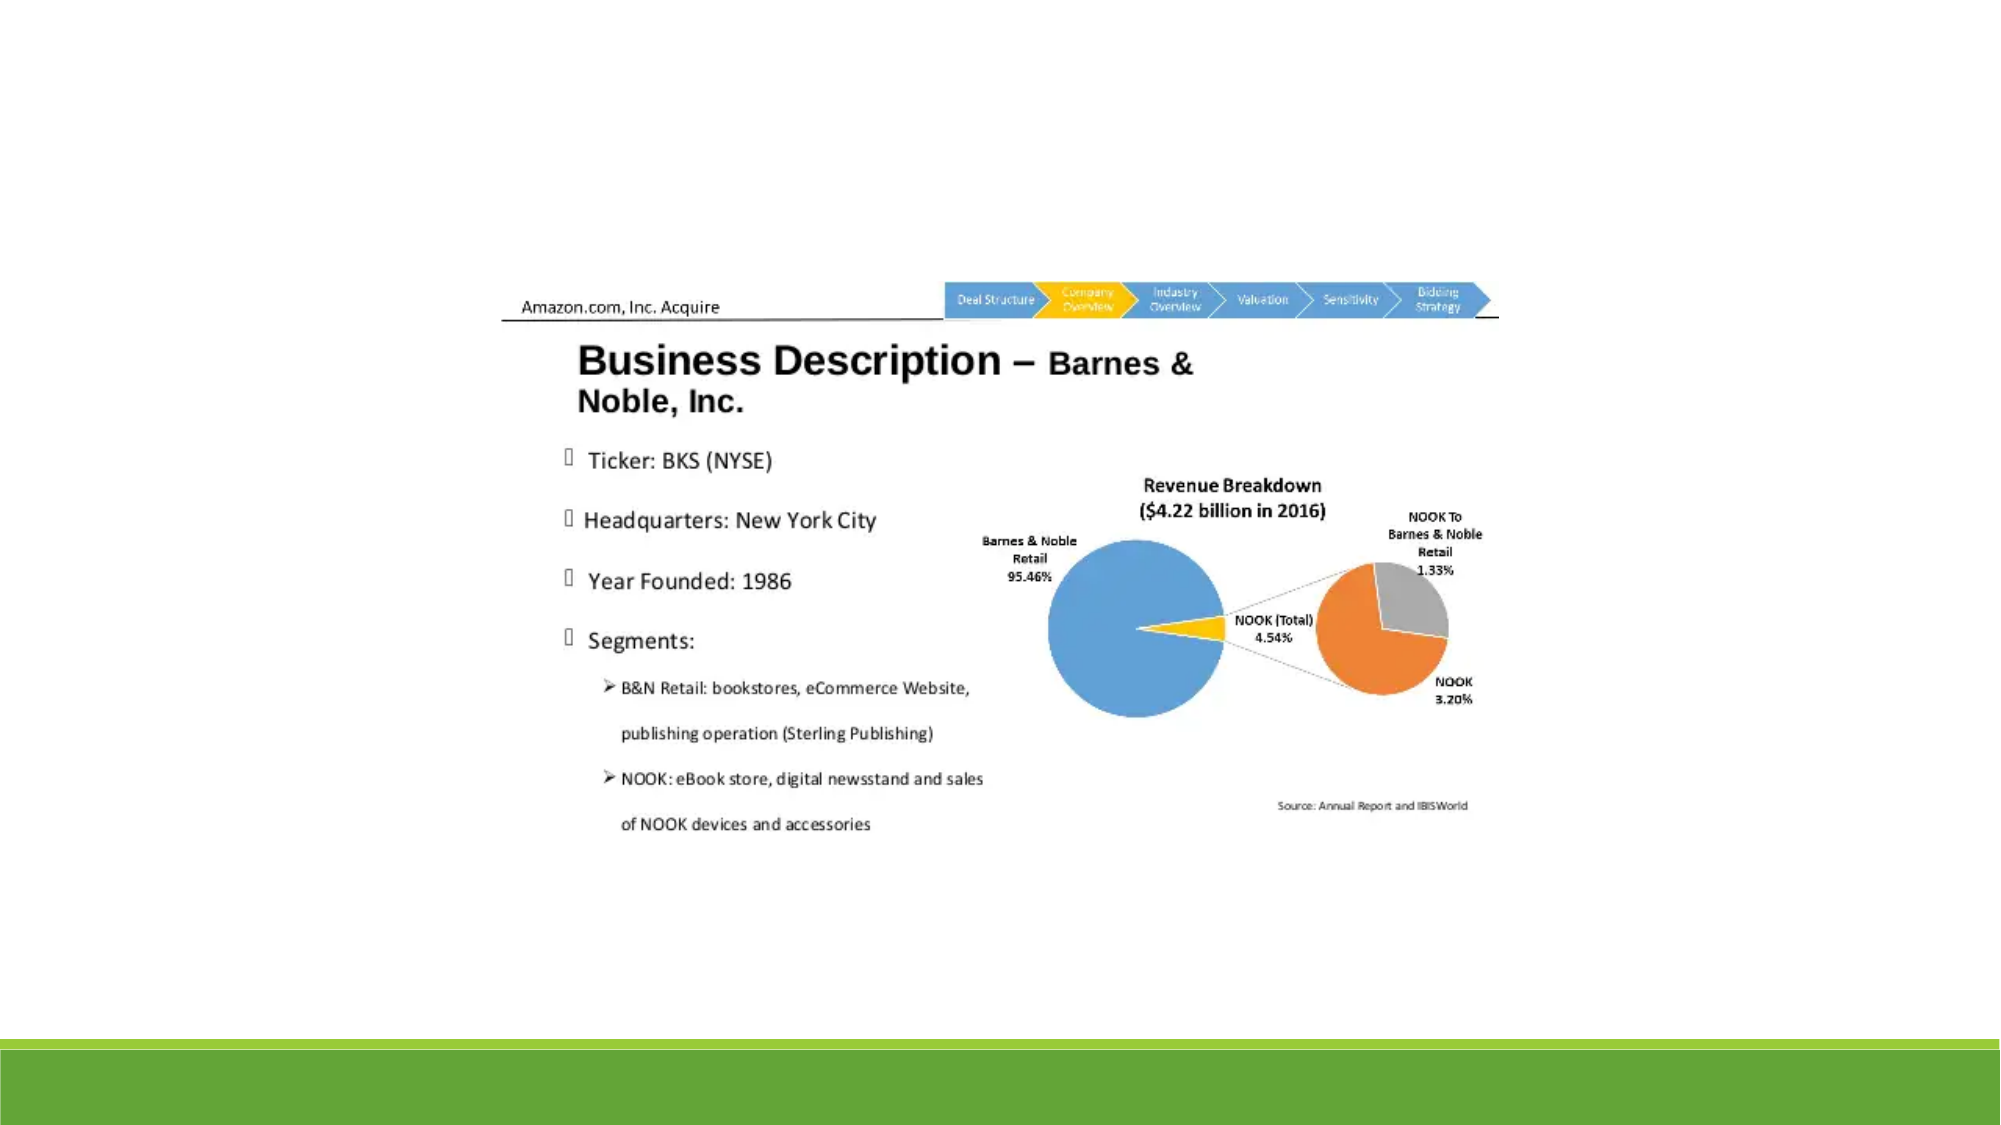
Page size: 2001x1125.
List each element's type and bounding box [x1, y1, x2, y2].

picture [500, 281, 1499, 844]
